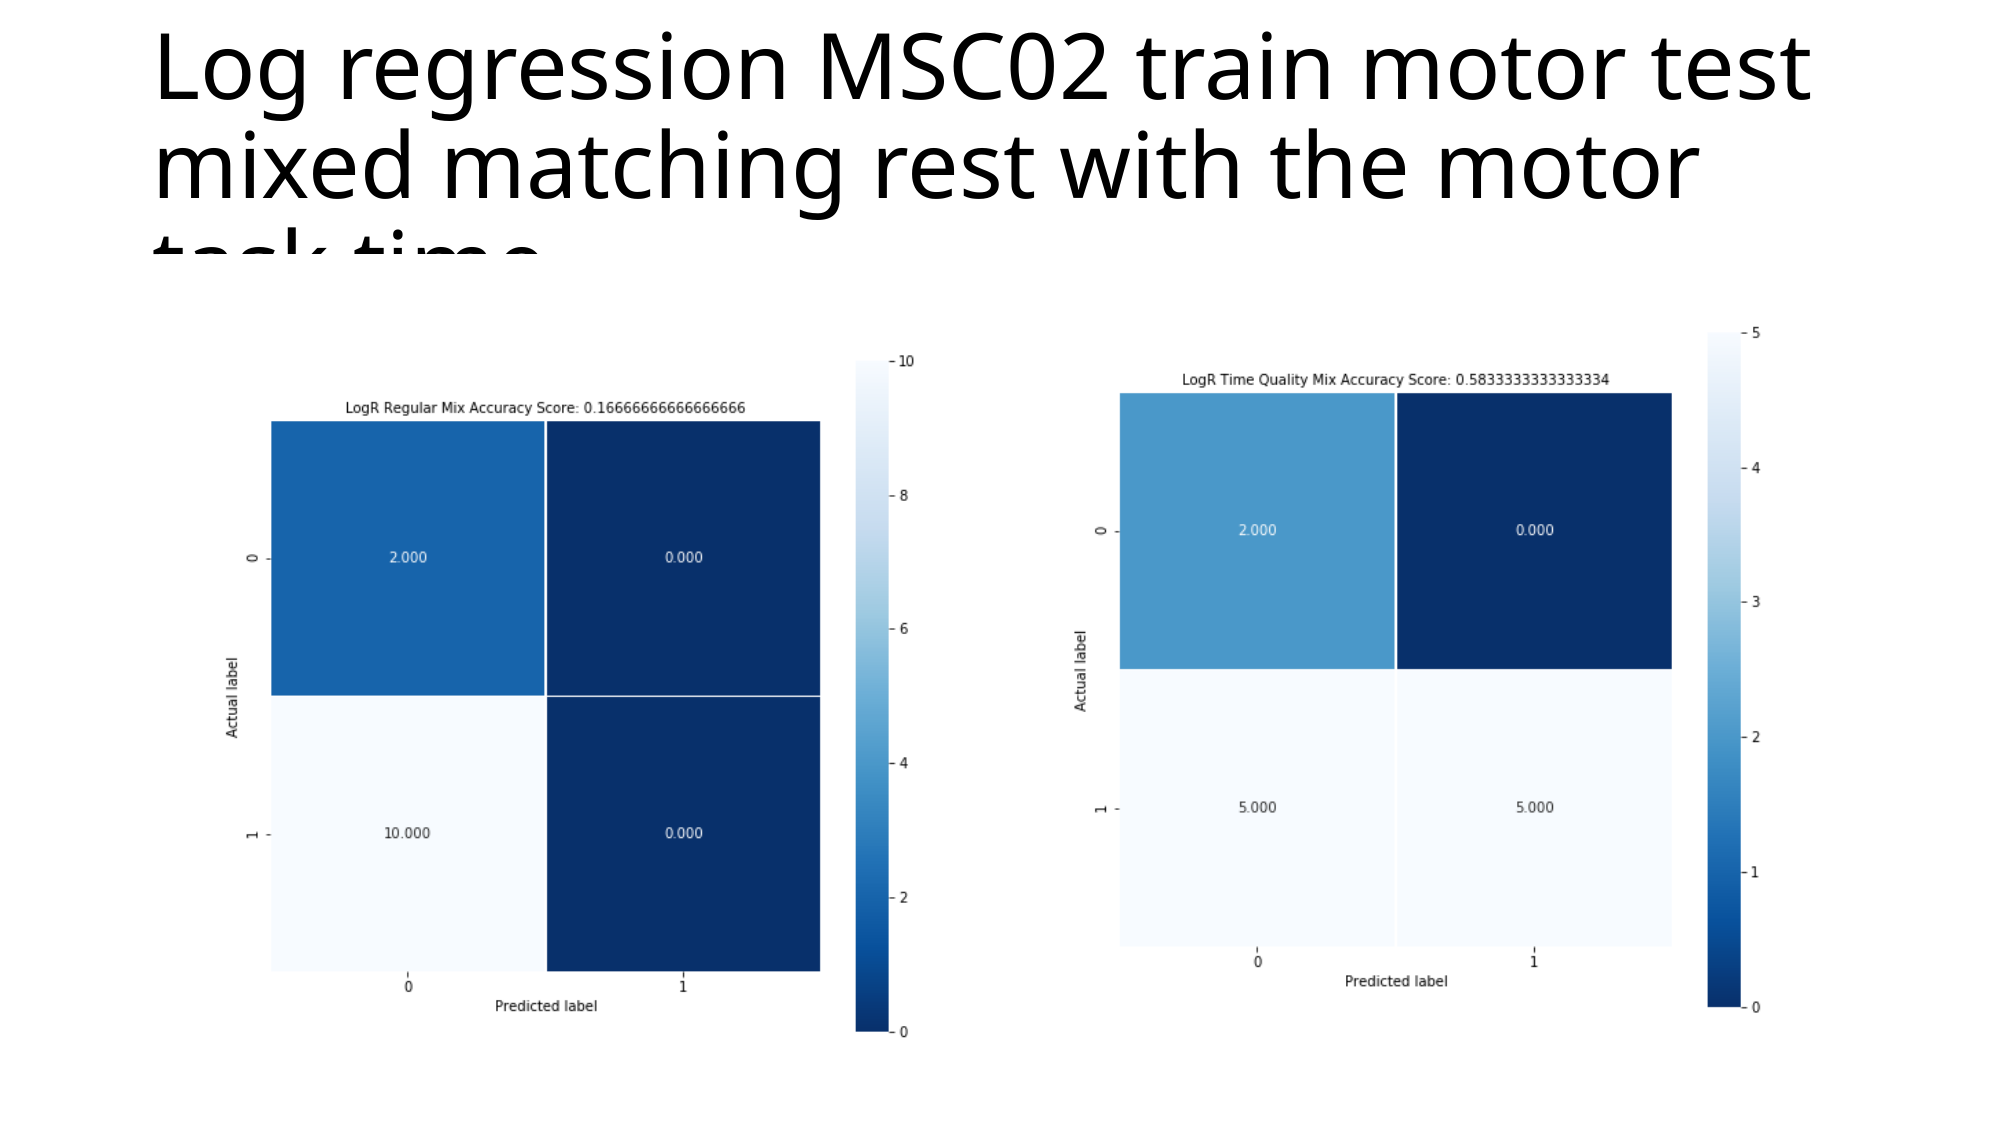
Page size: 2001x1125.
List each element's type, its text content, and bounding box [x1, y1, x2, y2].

title Log regression MSC02 train motor test mixed matching rest with the motor task time [137, 59, 1863, 278]
picture [159, 225, 1901, 1125]
